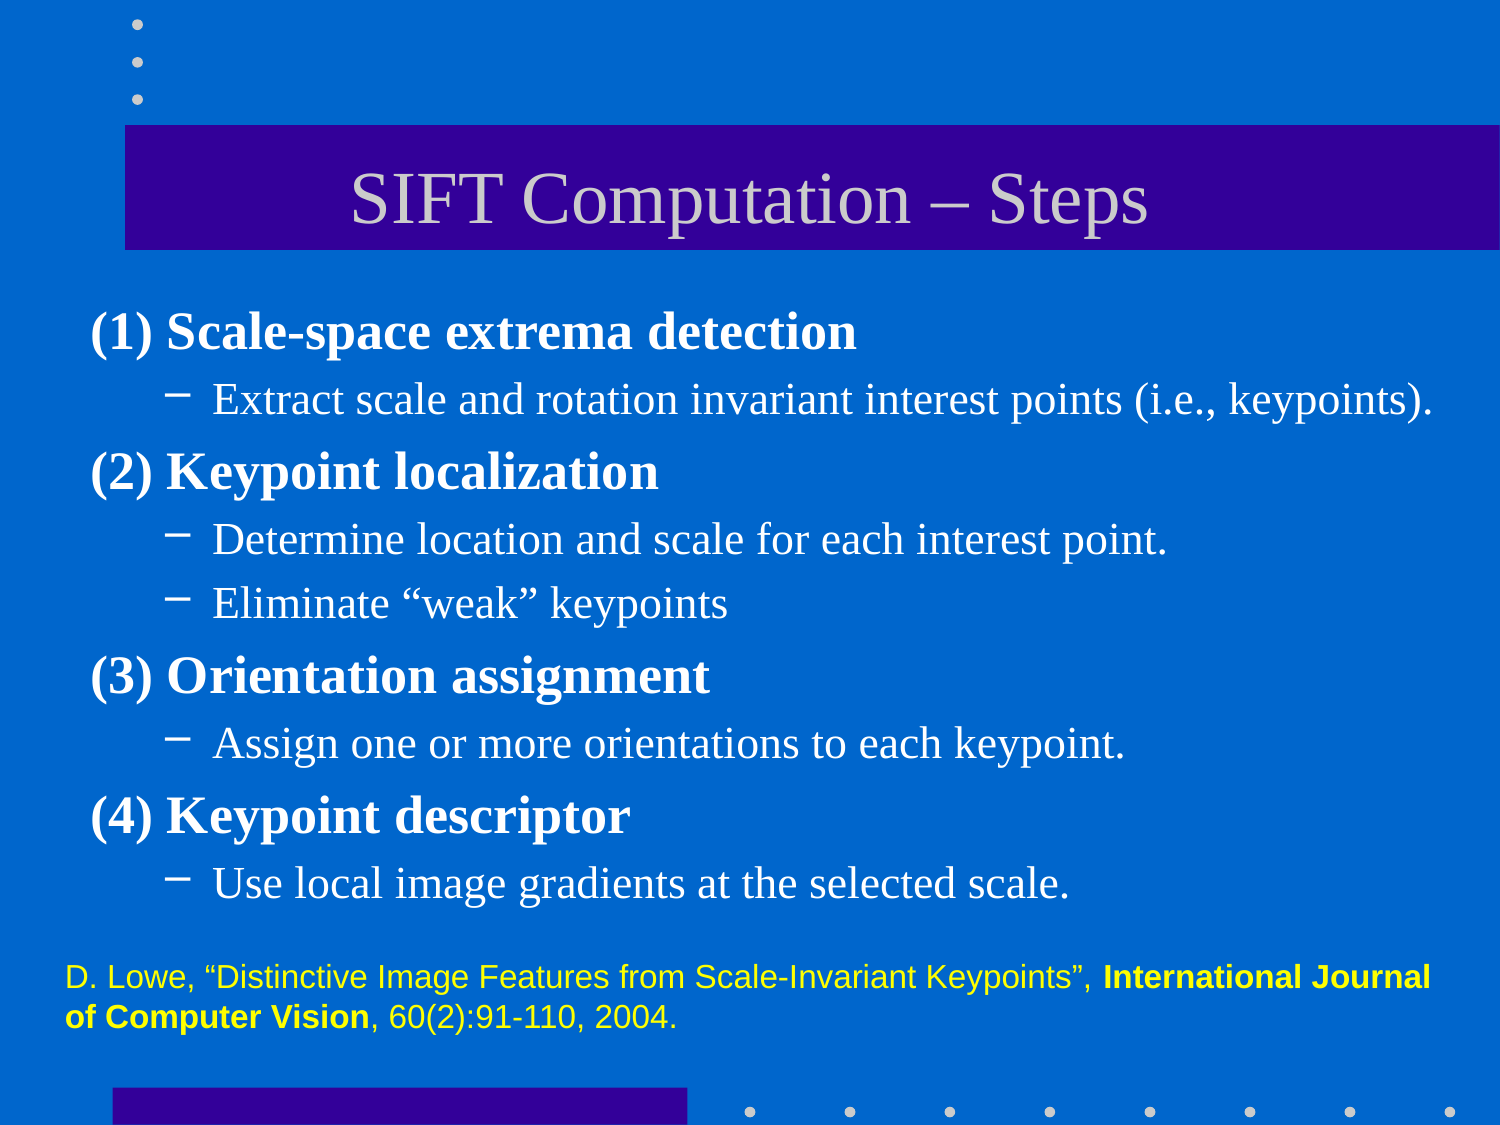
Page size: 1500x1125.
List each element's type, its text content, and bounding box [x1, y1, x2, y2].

text_box D. Lowe, “Distinctive Image Features from Scale-Invariant Keypoints”, International Journal of Computer Vision, 60(2):91-110, 2004. [50, 947, 1500, 1042]
list (1) Scale-space extrema detection Extract scale and rotation invariant interest points (i.e., keypoints). (2) Keypoint localization Determine location and scale for each interest point. Eliminate “weak” keypoints (3) Orientation assignment Assign one or more orientations to each keypoint. (4) Keypoint descriptor Use local image gradients at the selected scale. [75, 287, 1450, 947]
title SIFT Computation – Steps [112, 99, 1388, 287]
